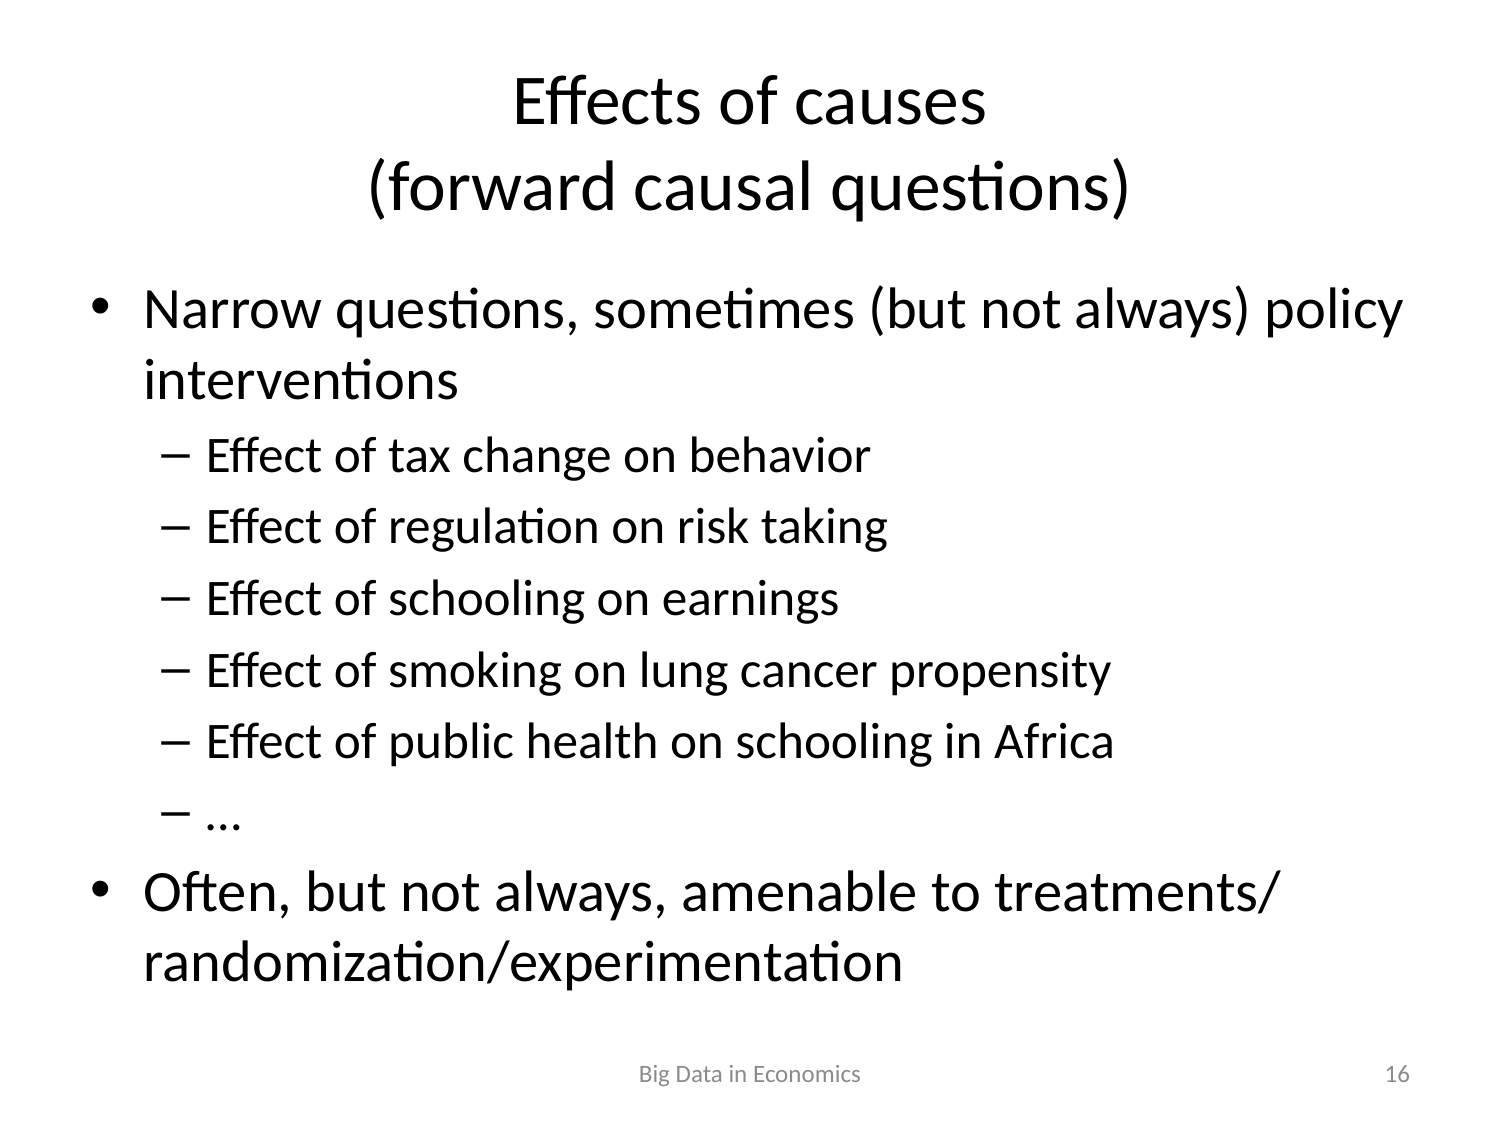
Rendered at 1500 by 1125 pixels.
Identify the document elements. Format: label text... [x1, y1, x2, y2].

footer Big Data in Economics [512, 1042, 988, 1103]
slide_number 16 [1074, 1042, 1425, 1103]
title Effects of causes (forward causal questions) [75, 45, 1425, 233]
list Narrow questions, sometimes (but not always) policy interventions Effect of tax change on behavior Effect of regulation on risk taking Effect of schooling on earnings Effect of smoking on lung cancer propensity Effect of public health on schooling in Africa … Often, but not always, amenable to treatments/ randomization/experimentation [75, 262, 1425, 1005]
